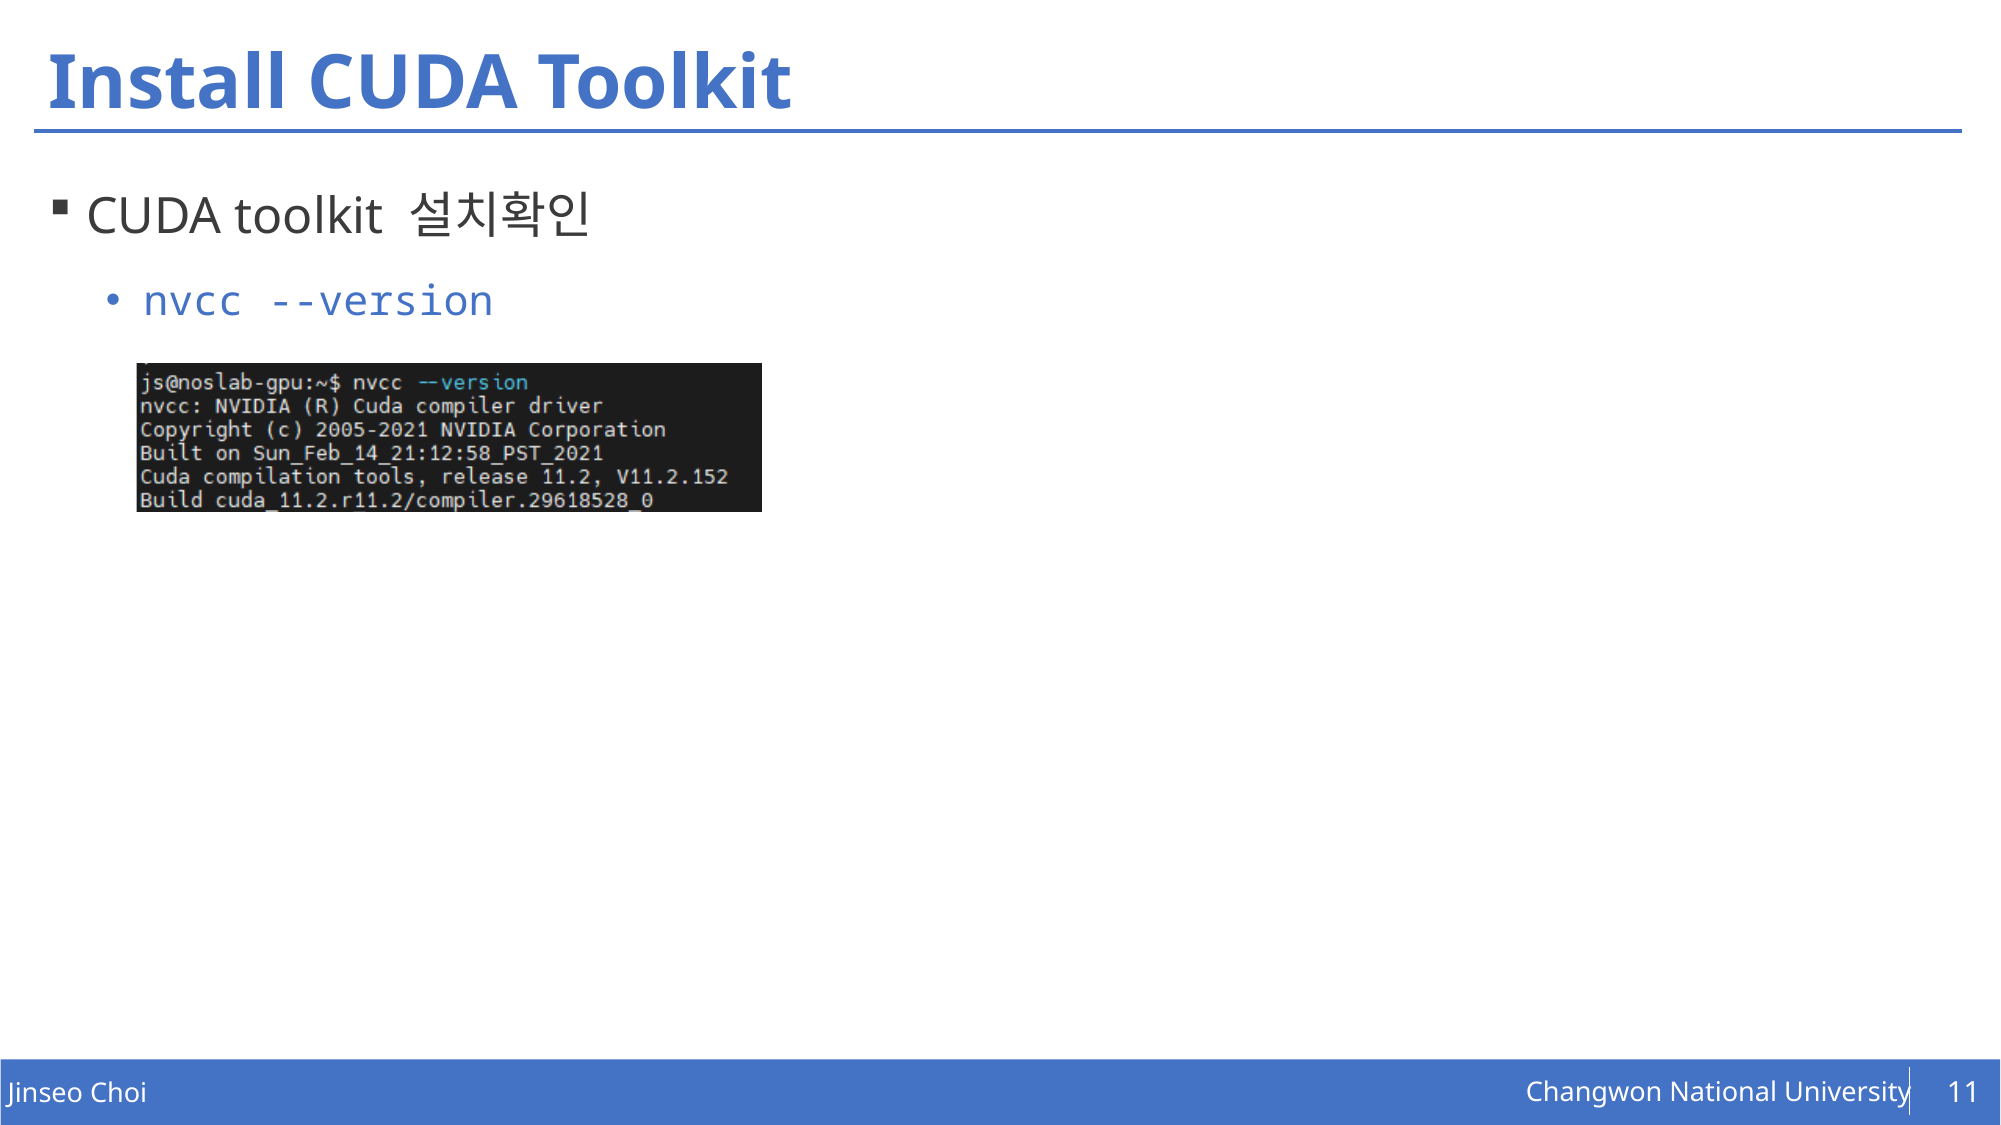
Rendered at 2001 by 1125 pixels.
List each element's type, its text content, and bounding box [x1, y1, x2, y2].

picture [136, 363, 762, 512]
slide_number 11 [1927, 1063, 2000, 1124]
title Install CUDA Toolkit [33, 27, 1963, 143]
list CUDA toolkit 설치확인 nvcc --version [33, 152, 1963, 997]
